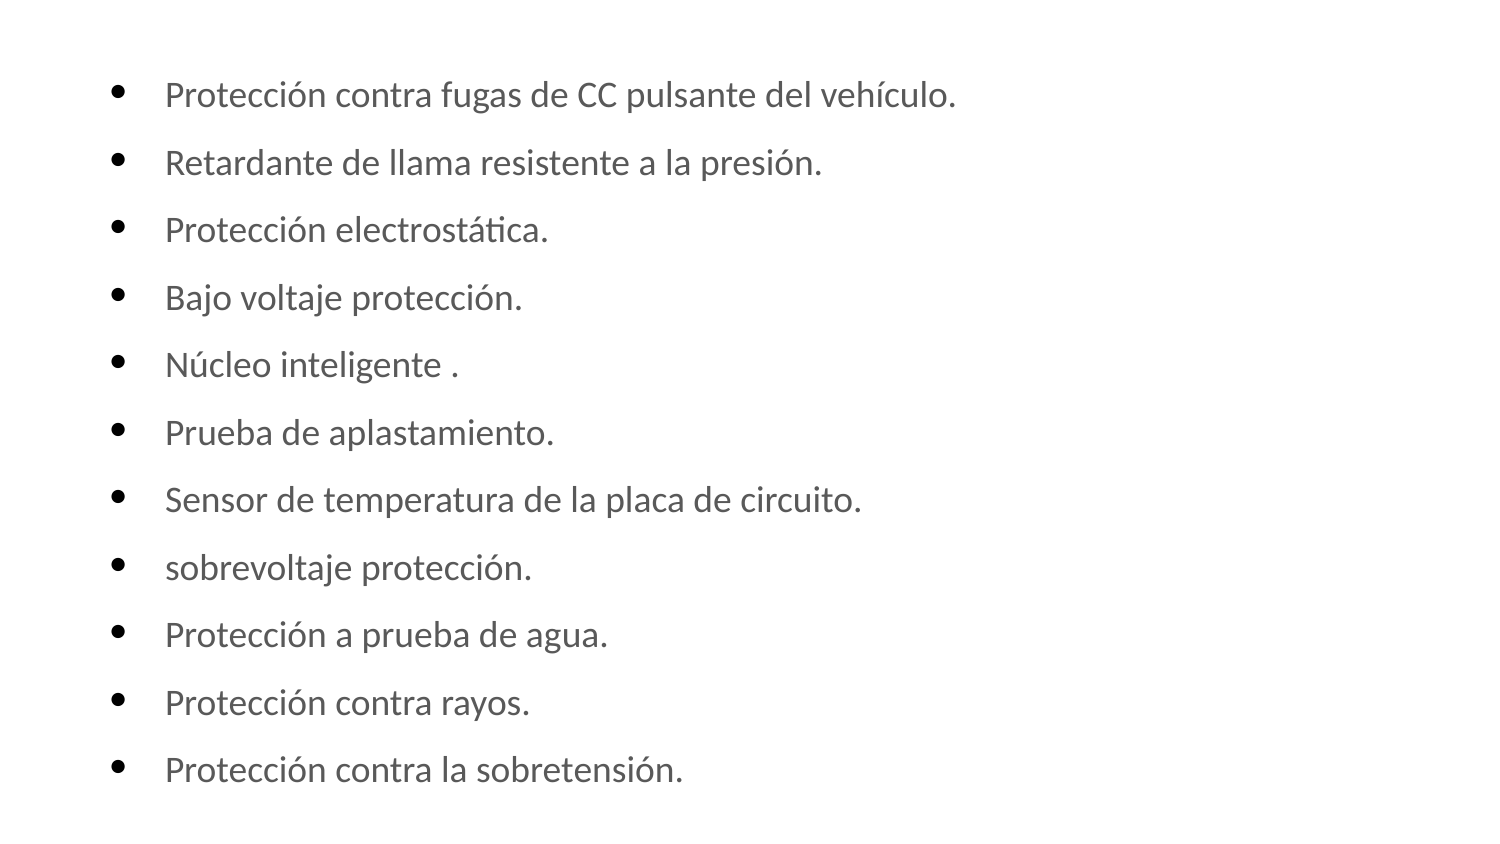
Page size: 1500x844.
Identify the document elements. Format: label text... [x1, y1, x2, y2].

list Protección contra fugas de CC pulsante del vehículo. Retardante de llama resistente a la presión. Protección electrostática. Bajo voltaje protección. Núcleo inteligente . Prueba de aplastamiento. Sensor de temperatura de la placa de circuito. sobrevoltaje protección. Protección a prueba de agua. Protección contra rayos. Protección contra la sobretensión. [75, 40, 1425, 817]
